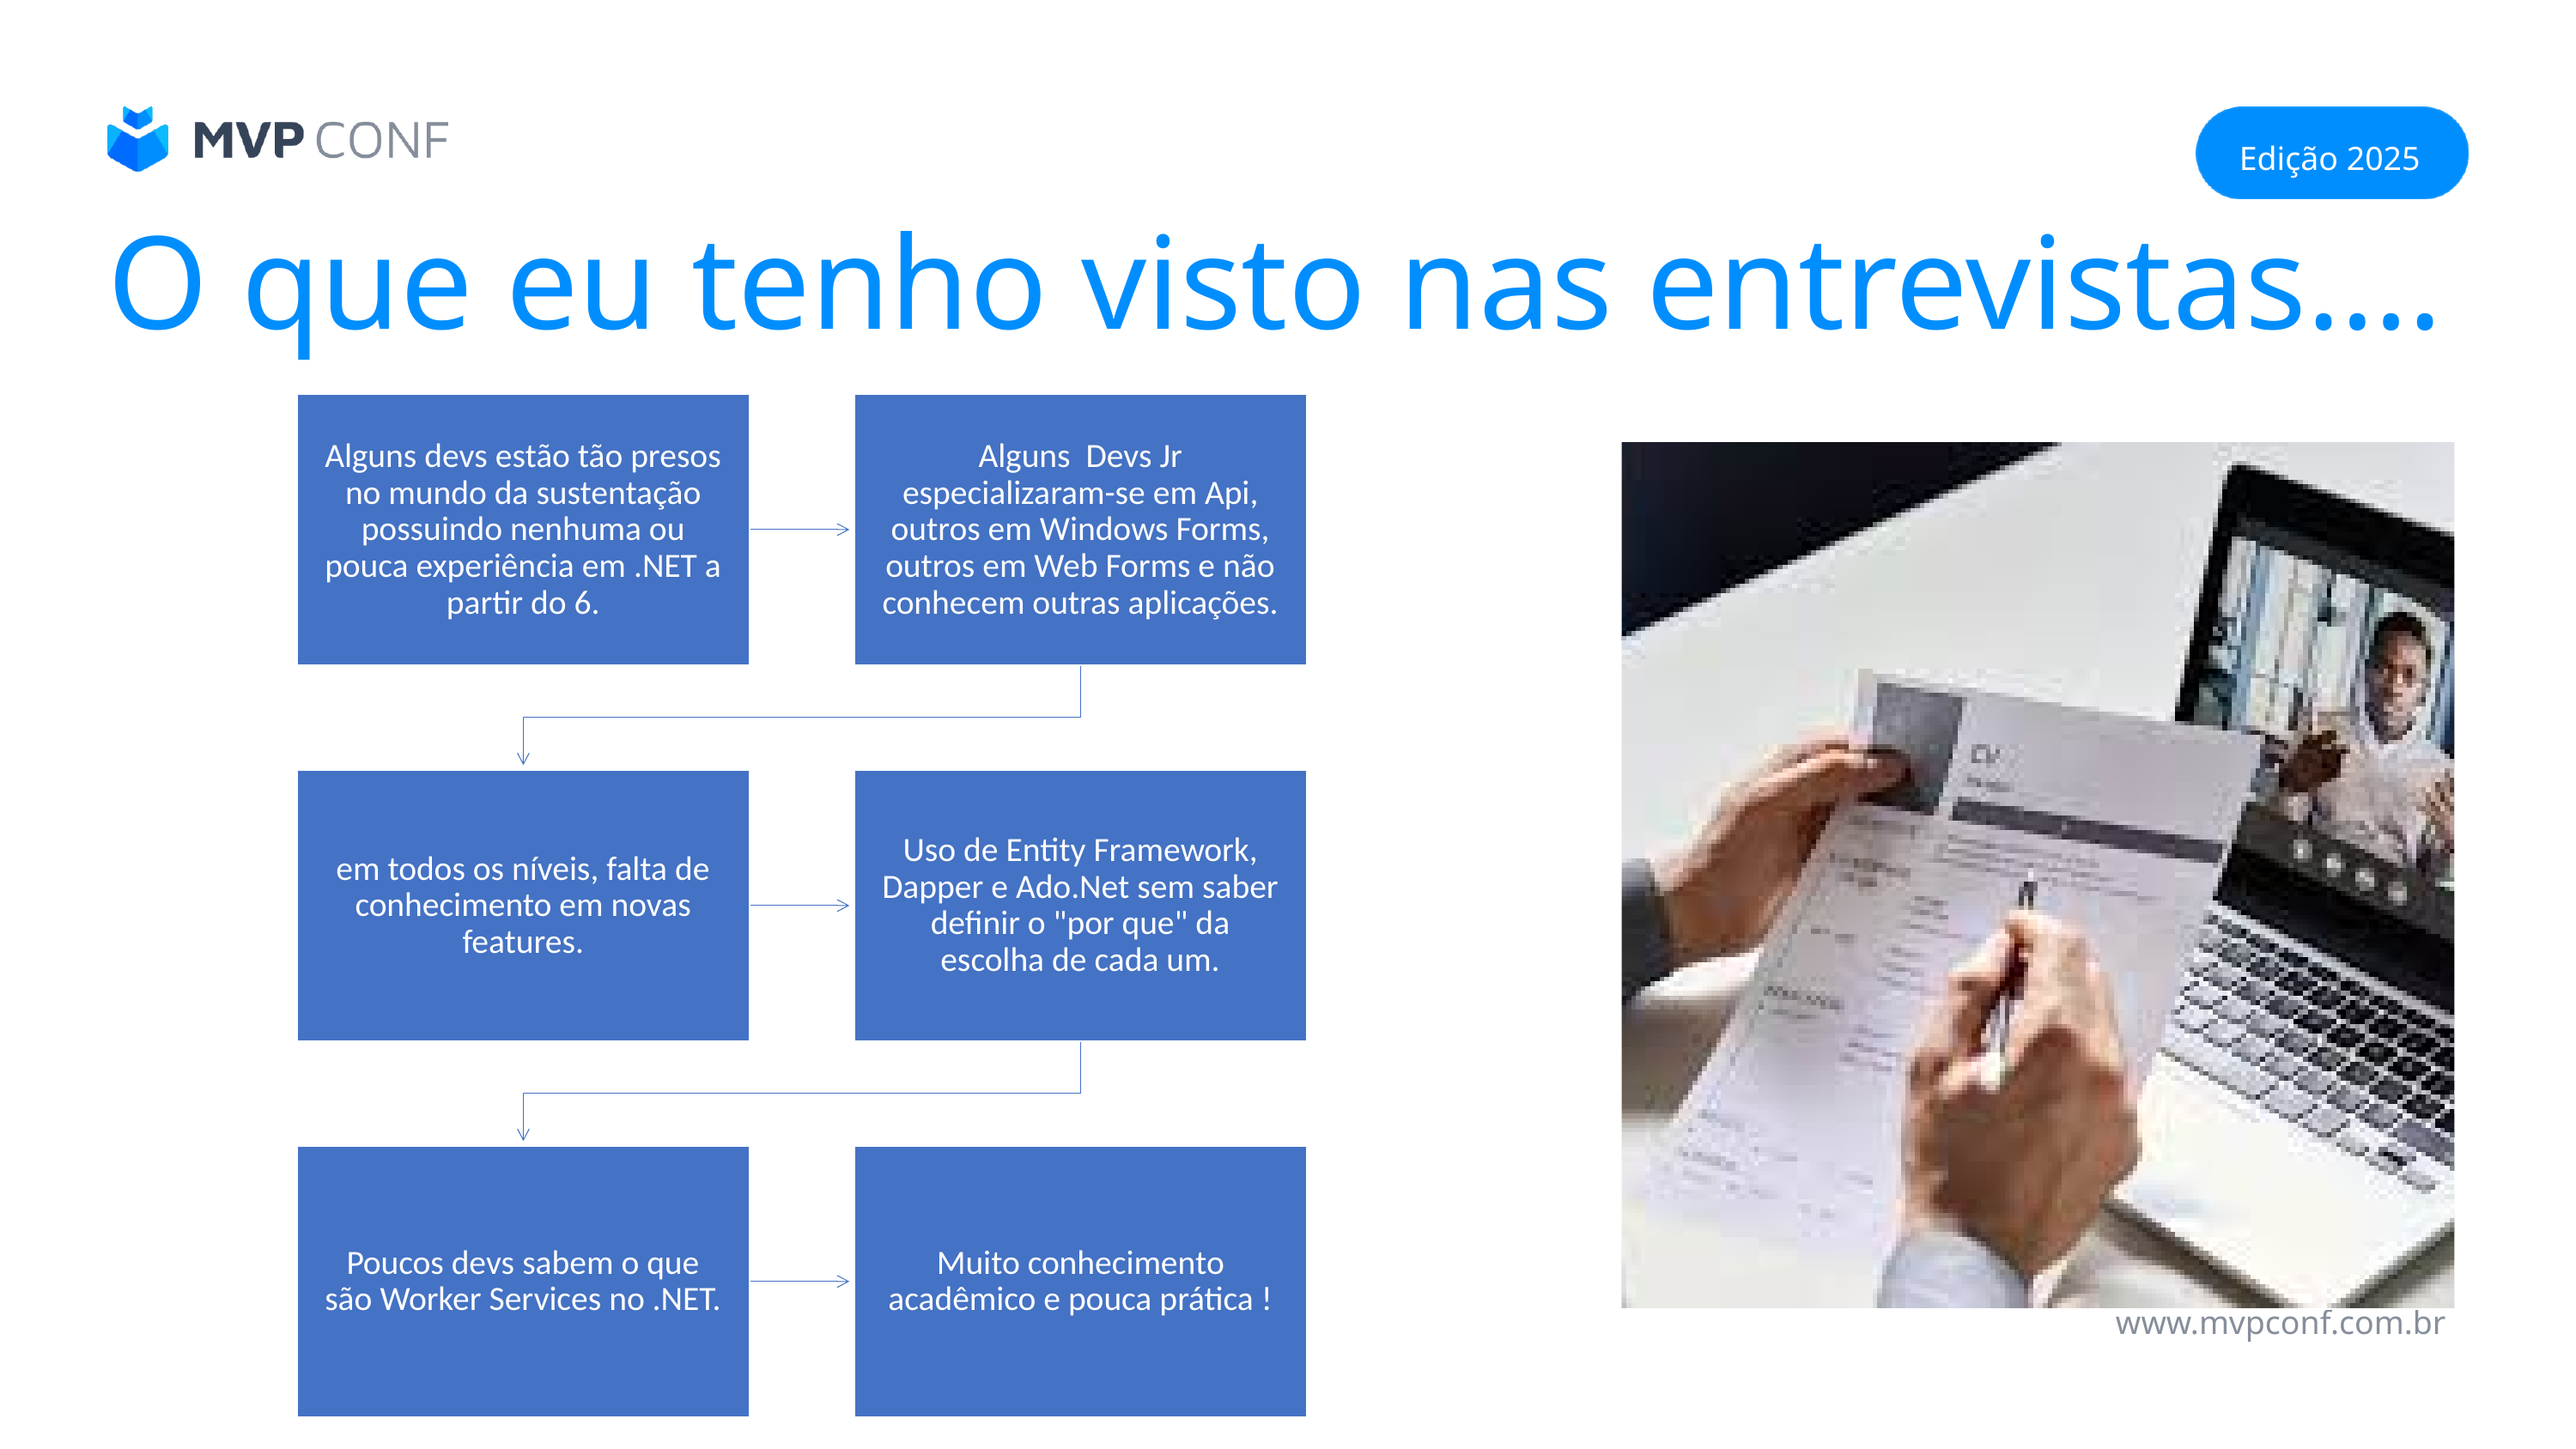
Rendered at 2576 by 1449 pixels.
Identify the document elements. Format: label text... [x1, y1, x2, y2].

text_box O que eu tenho visto nas entrevistas…. [107, 211, 2494, 585]
text_box www.mvpconf.com.br [2115, 1293, 2473, 1342]
picture [106, 106, 448, 172]
picture [1621, 442, 2455, 1308]
picture [2196, 106, 2469, 199]
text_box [64, 393, 1540, 1418]
